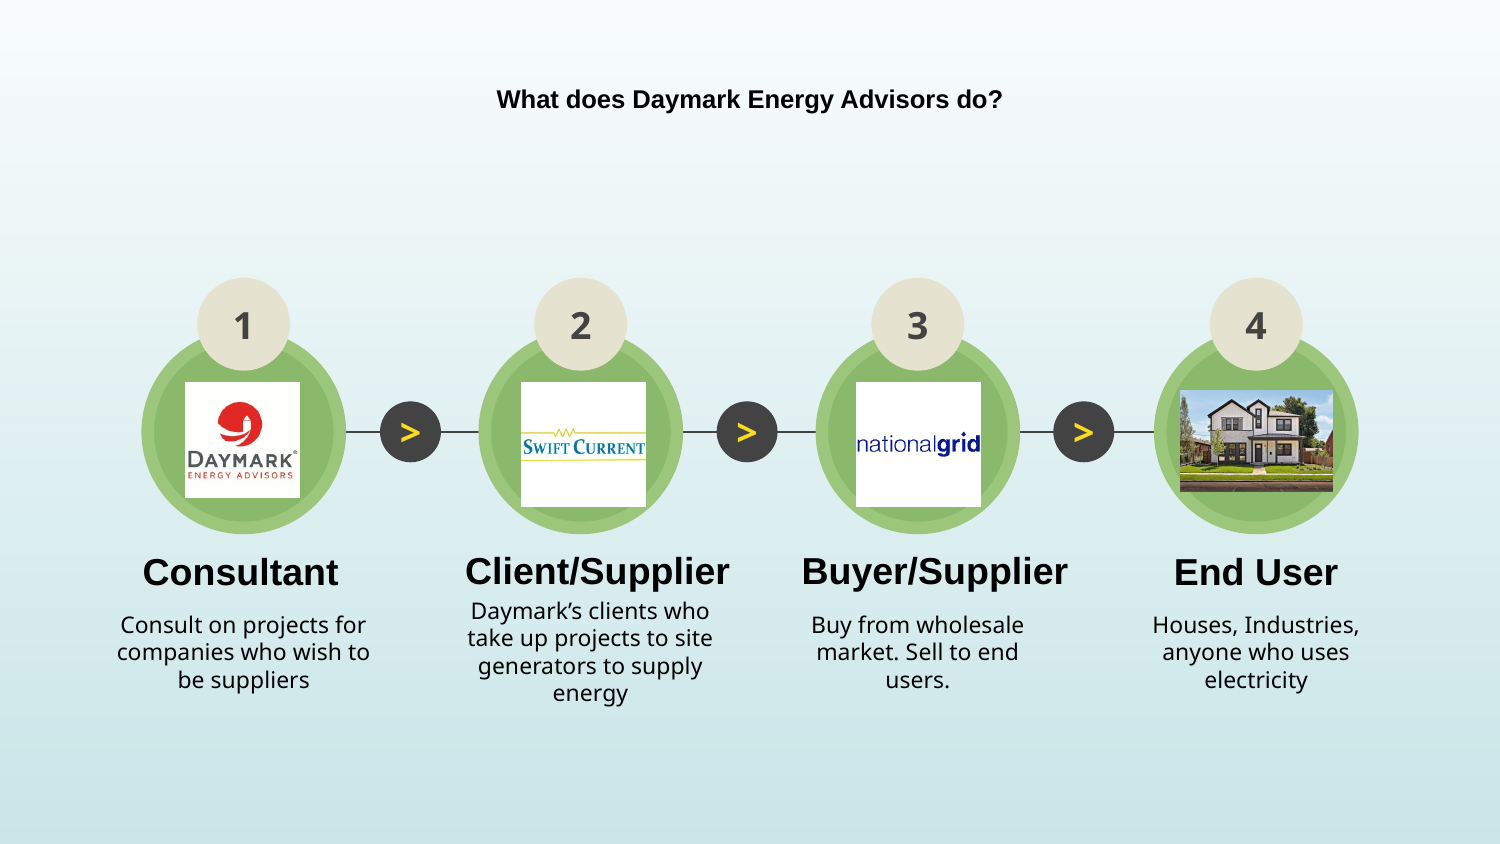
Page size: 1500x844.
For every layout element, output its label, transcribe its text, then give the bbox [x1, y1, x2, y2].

picture [184, 382, 301, 498]
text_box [399, 401, 425, 463]
picture [521, 381, 646, 507]
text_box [767, 277, 1085, 692]
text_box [93, 277, 394, 692]
picture [1180, 390, 1333, 492]
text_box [1106, 277, 1407, 692]
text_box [1089, 401, 1101, 463]
picture [856, 382, 981, 508]
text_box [754, 401, 762, 463]
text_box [430, 277, 751, 692]
title What does Daymark Energy Advisors do? [75, 67, 1425, 129]
